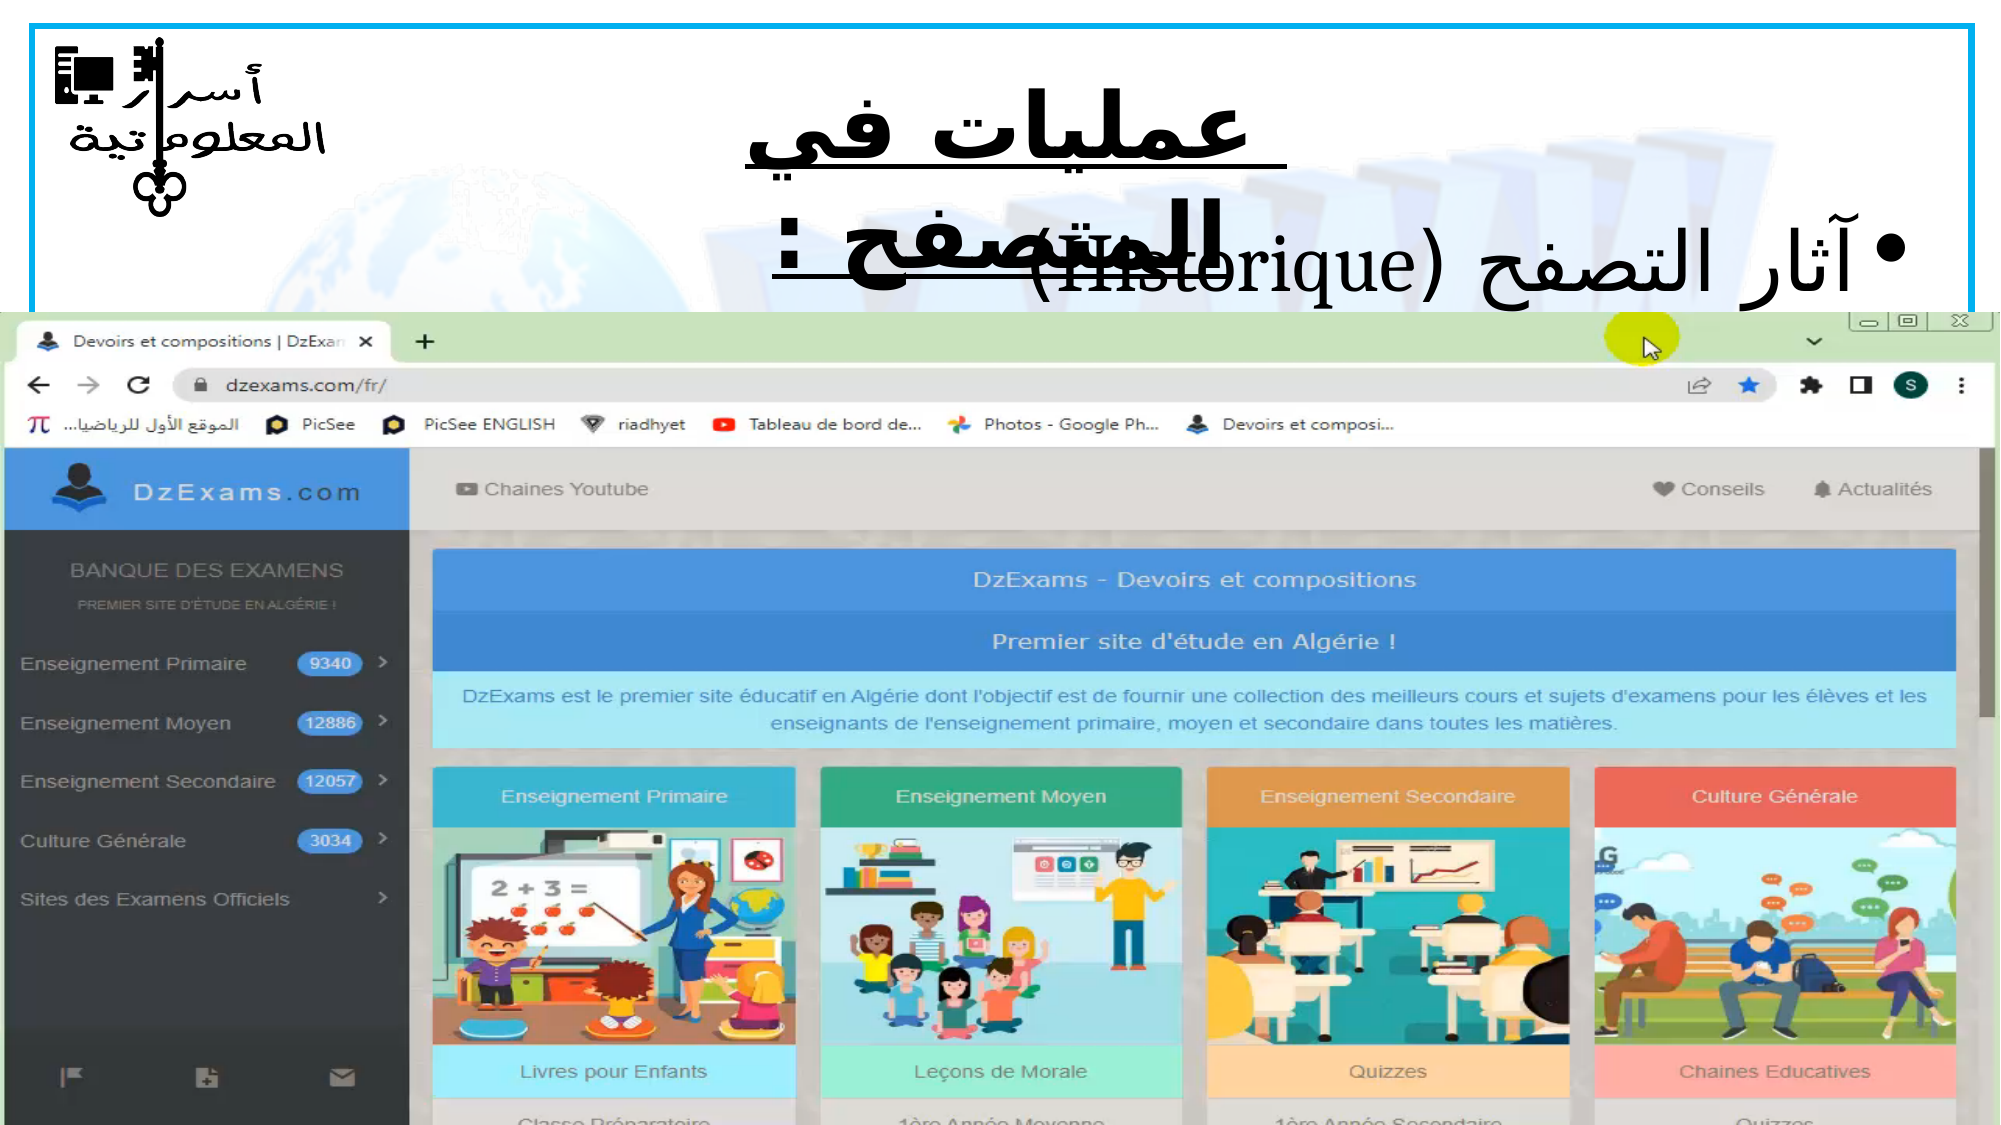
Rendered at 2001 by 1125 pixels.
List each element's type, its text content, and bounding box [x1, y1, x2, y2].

picture [55, 37, 325, 217]
text_box عمليات في المتصفح : [500, 59, 1500, 294]
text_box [0, 311, 2000, 1125]
text_box آثار التصفح (Historique) [245, 185, 1927, 311]
